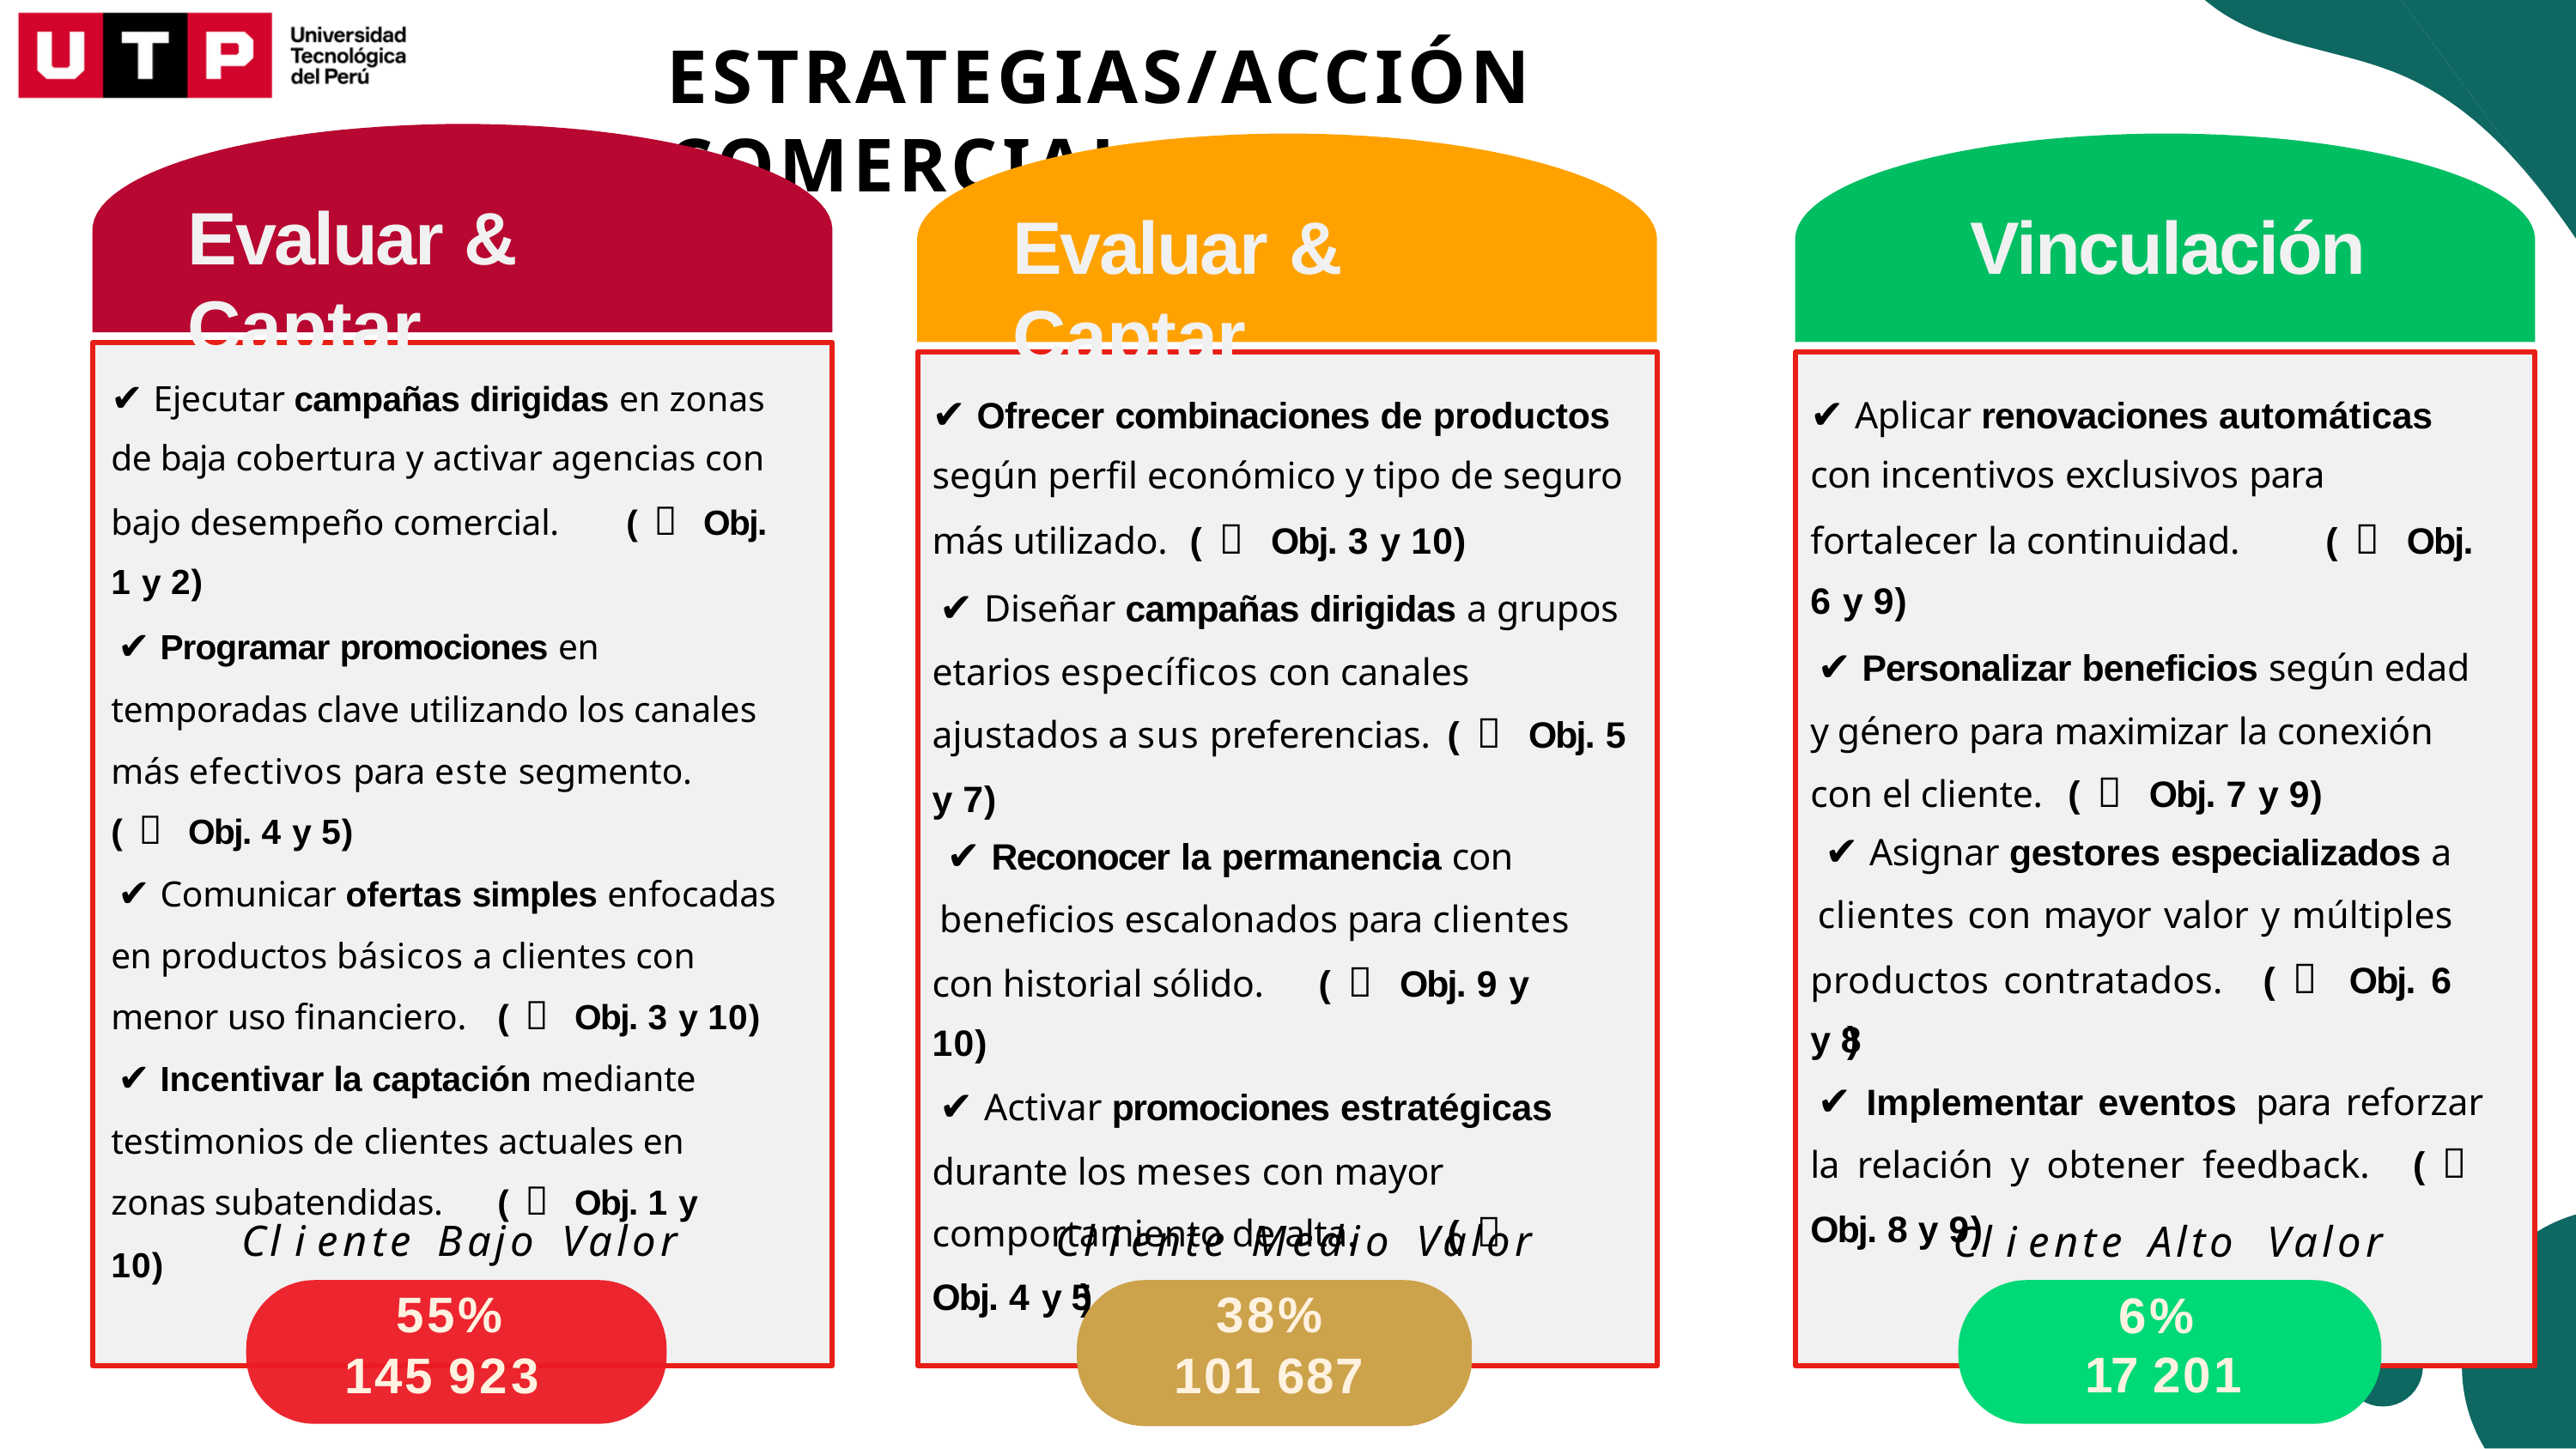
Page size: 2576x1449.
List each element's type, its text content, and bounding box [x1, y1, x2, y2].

text_box Cl i ente Bajo Valor 55% 145 923 [240, 1375, 688, 1404]
text_box Evaluar & Captar [185, 188, 761, 338]
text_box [1795, 0, 2576, 343]
text_box [1977, 1403, 2363, 1424]
text_box [1095, 1404, 1455, 1427]
text_box Evaluar & Captar [1011, 197, 1586, 348]
text_box Cl i ente Alto Valor 6% 17 201 [1951, 1376, 2393, 1403]
text_box [92, 124, 833, 333]
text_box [1792, 349, 2538, 1369]
title ESTRATEGIAS/ACCIÓN COMERCIAL [665, 28, 1790, 273]
text_box Cl i ente Medio Valor 38% 101 687 [1054, 1376, 1542, 1404]
picture [0, 0, 418, 108]
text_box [89, 339, 835, 1369]
text_box [266, 1404, 647, 1424]
text_box [917, 133, 1657, 343]
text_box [914, 349, 1660, 1369]
